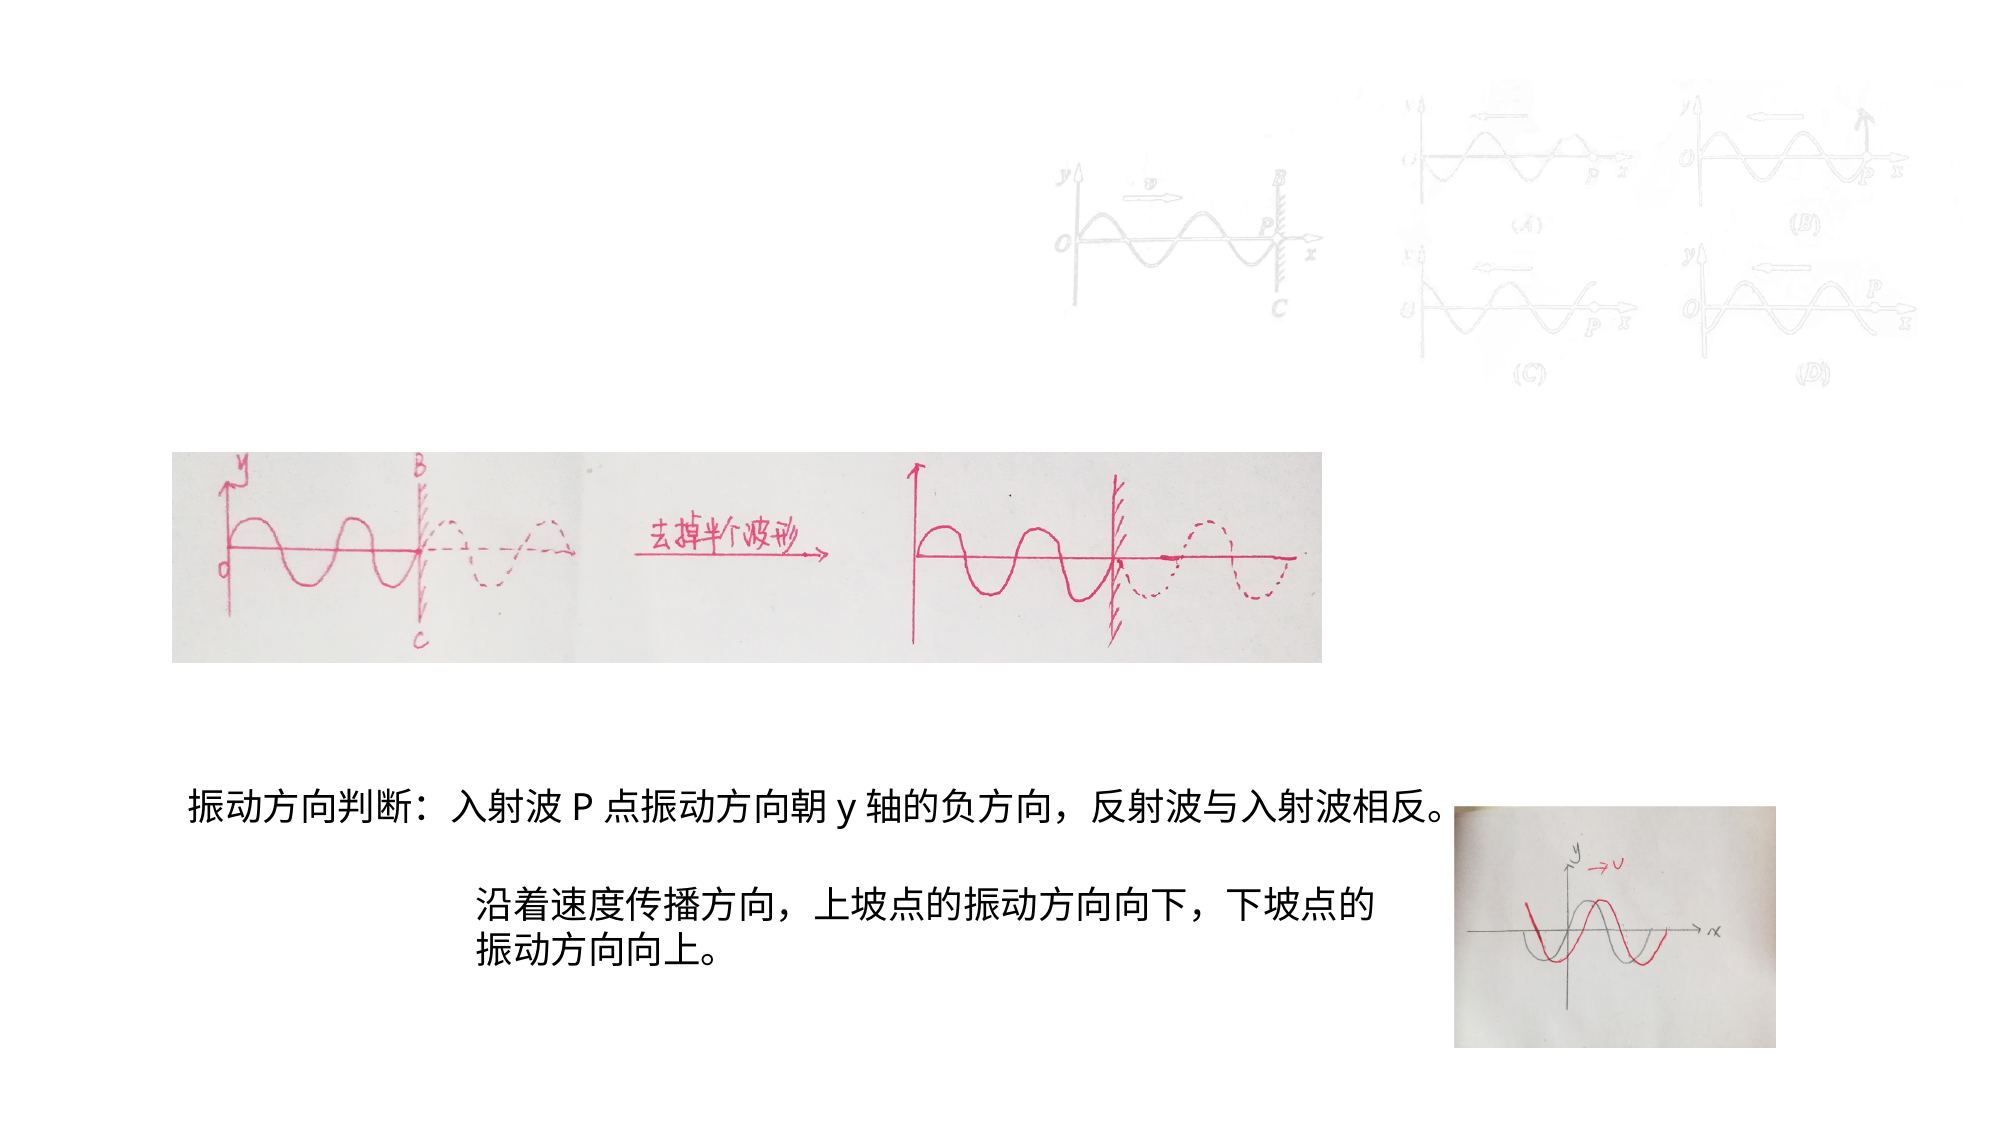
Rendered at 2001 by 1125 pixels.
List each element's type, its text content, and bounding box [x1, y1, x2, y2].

text_box 振动方向判断：入射波P点振动方向朝y轴的负方向，反射波与入射波相反。 [172, 775, 1494, 836]
text_box 沿着速度传播方向，上坡点的振动方向向下，下坡点的振动方向向上。 [460, 873, 1415, 979]
picture [1006, 78, 1964, 405]
picture [1455, 765, 1776, 1088]
picture [172, 452, 1322, 663]
